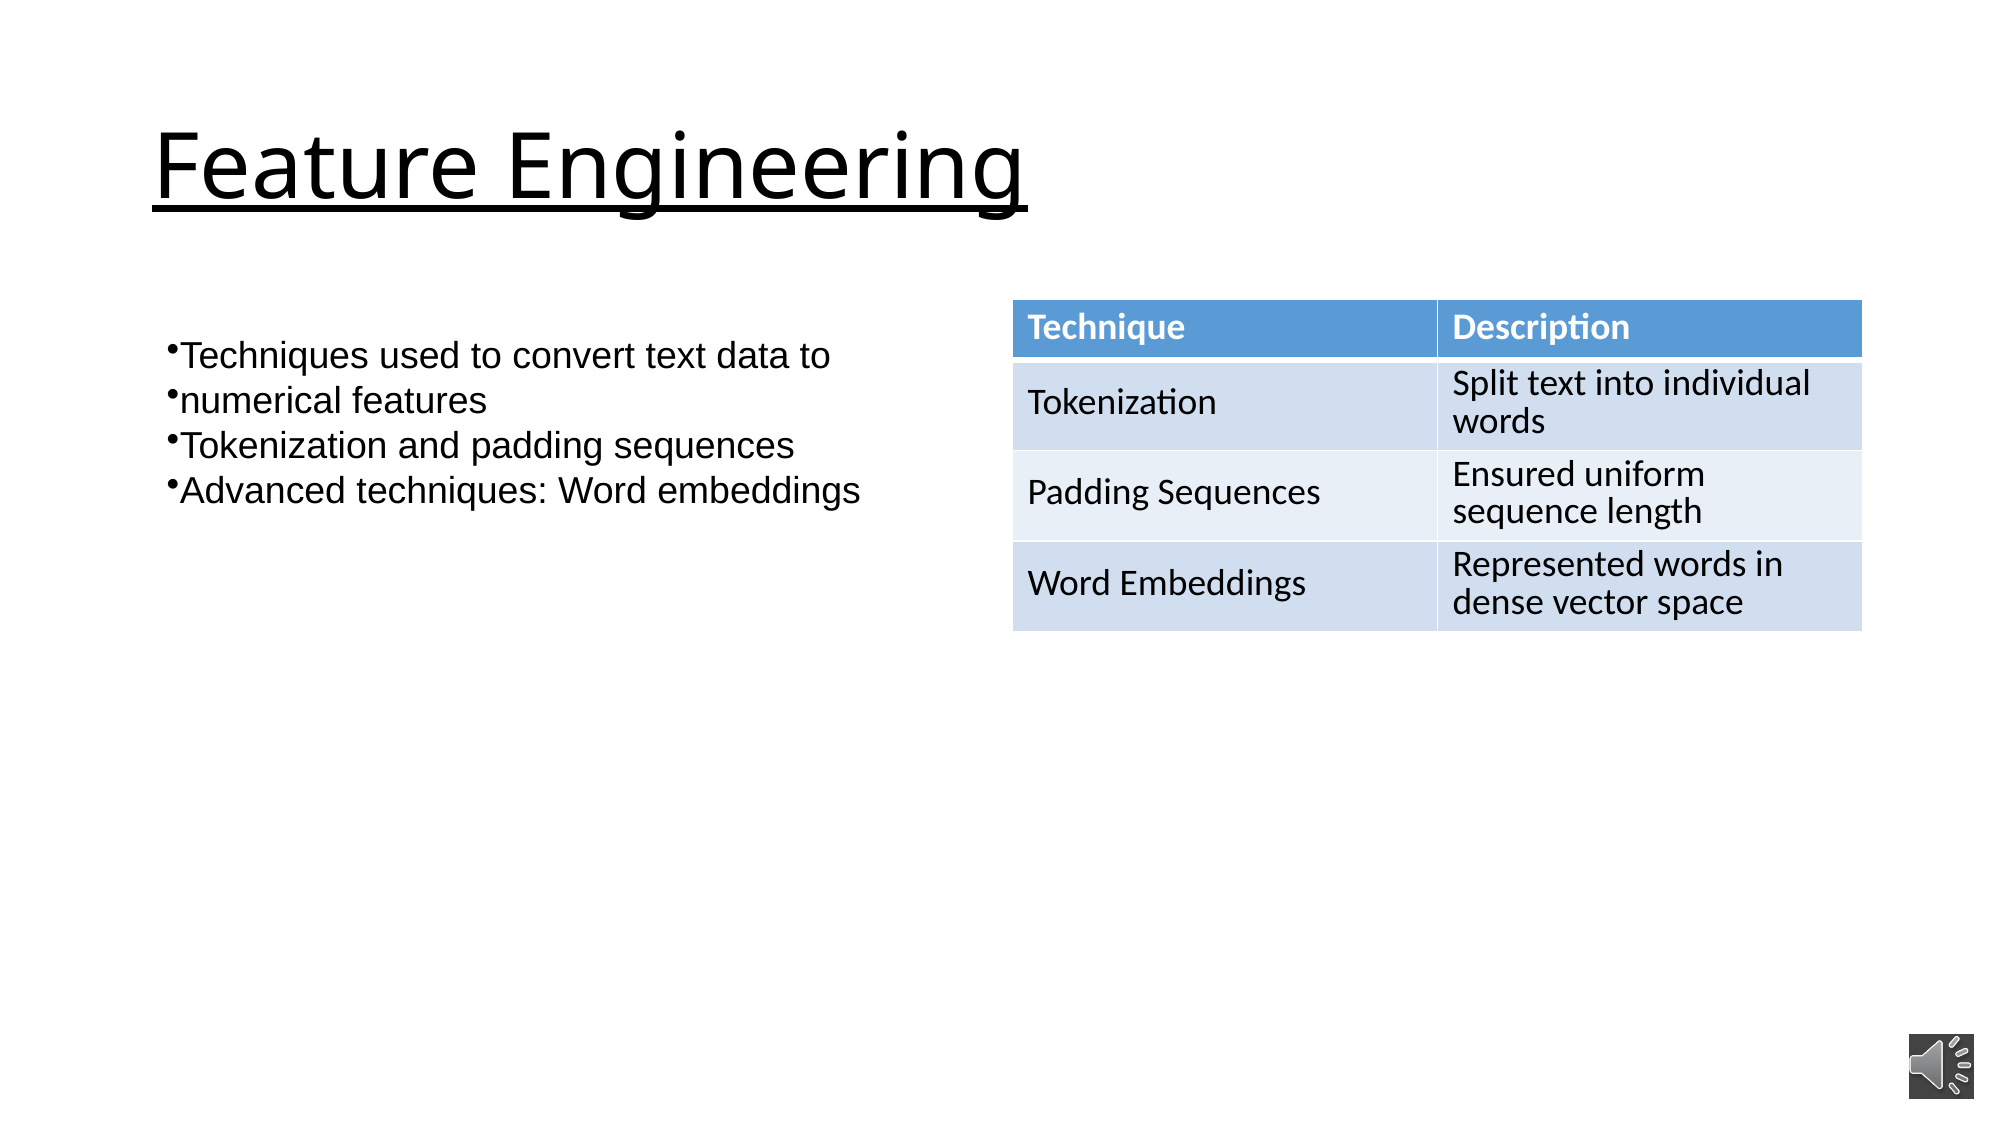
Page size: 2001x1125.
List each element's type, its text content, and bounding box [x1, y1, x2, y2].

picture [1908, 1033, 1975, 1100]
table_cell Padding Sequences [1013, 451, 1437, 540]
table_cell Word Embeddings [1013, 542, 1437, 631]
table_cell Tokenization [1013, 363, 1437, 450]
table_header Description [1438, 300, 1862, 357]
table_cell Split text into individual words [1438, 363, 1862, 450]
table_cell Ensured uniform sequence length [1438, 451, 1862, 540]
table_cell Represented words in dense vector space [1438, 542, 1862, 631]
title Feature Engineering [137, 59, 1863, 278]
table_header Technique [1013, 300, 1437, 357]
list Techniques used to convert text data to numerical features Tokenization and padding sequences Advanced techniques: Word embeddings [151, 72, 895, 725]
